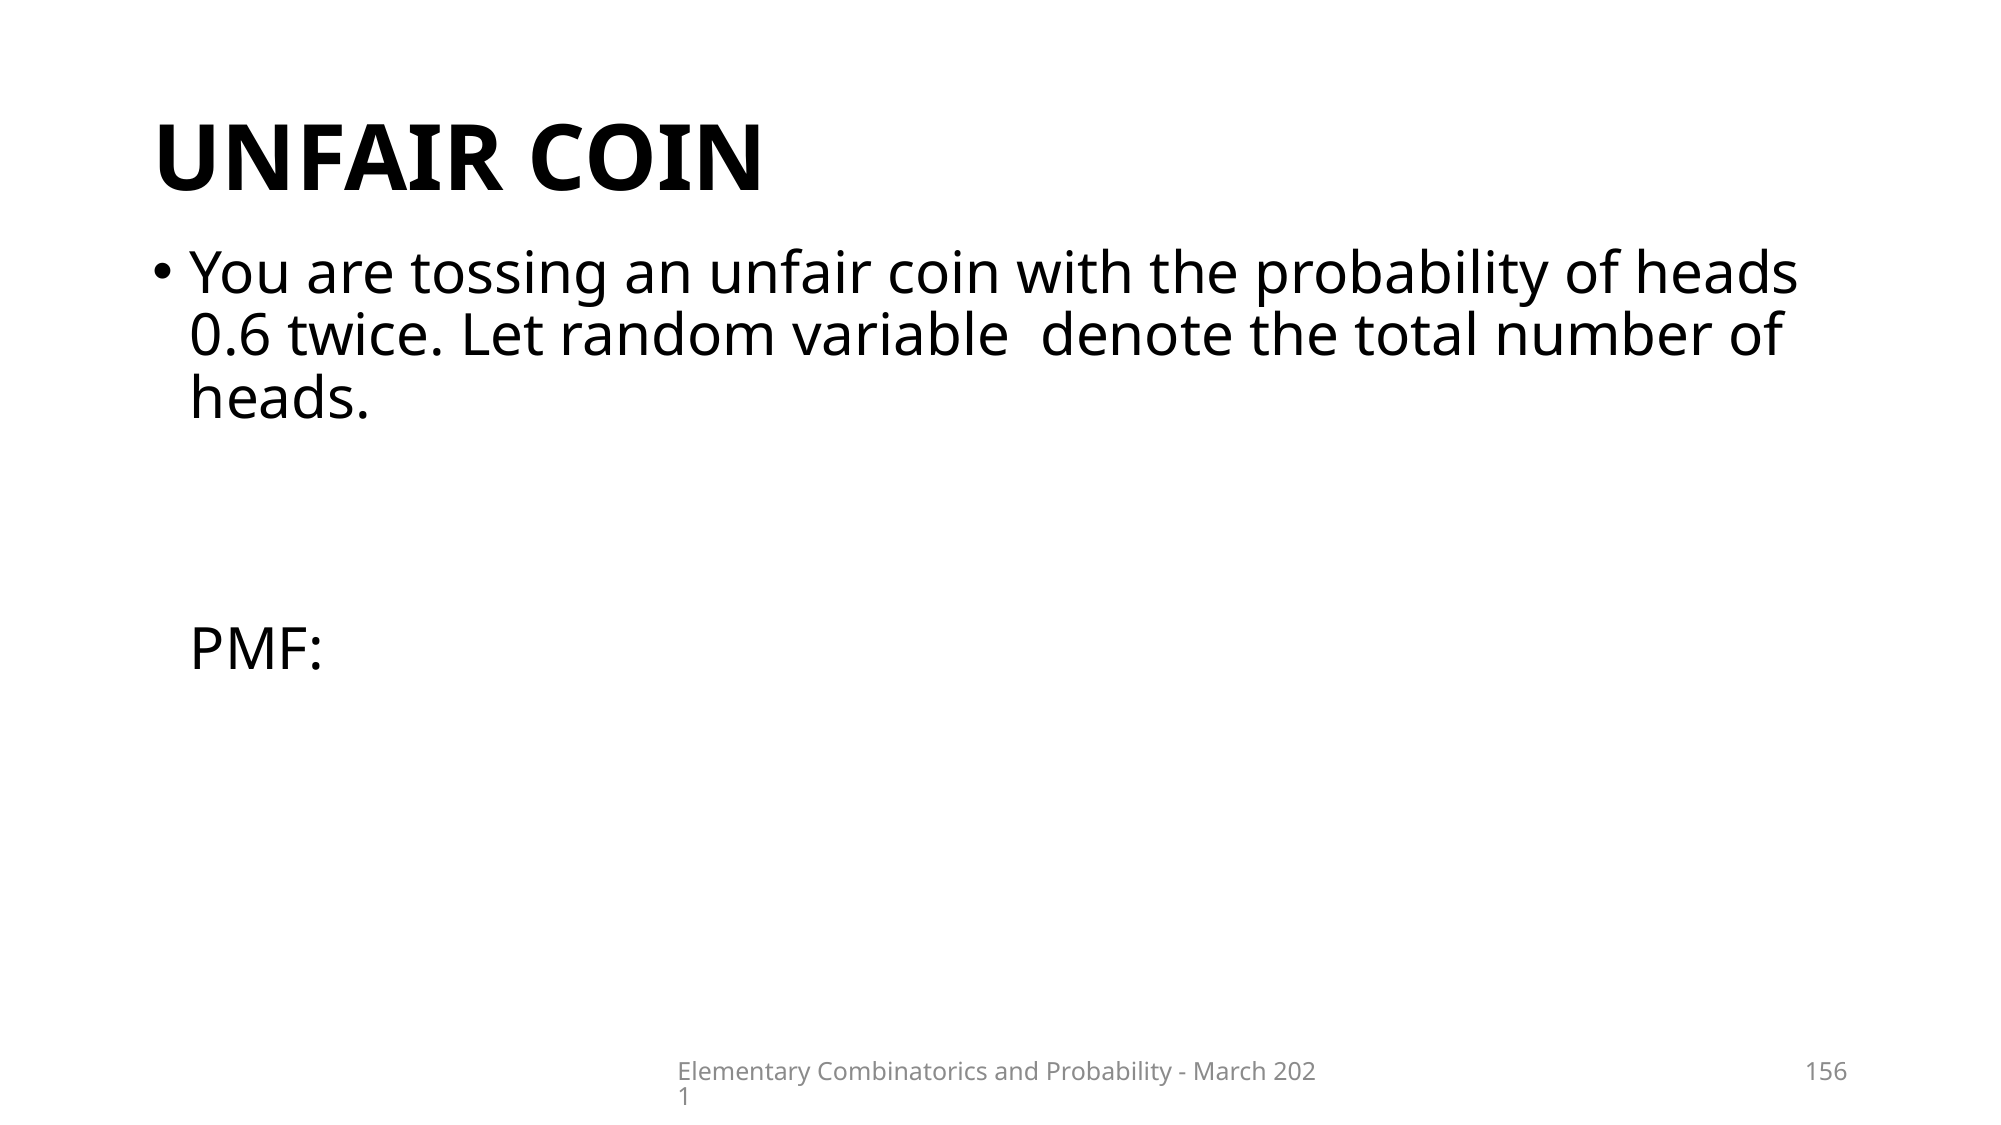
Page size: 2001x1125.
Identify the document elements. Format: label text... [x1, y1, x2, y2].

slide_number 156 [1412, 1042, 1863, 1103]
title Unfair coin [137, 52, 1863, 270]
footer Elementary Combinatorics and Probability - March 2021 [662, 1042, 1338, 1103]
